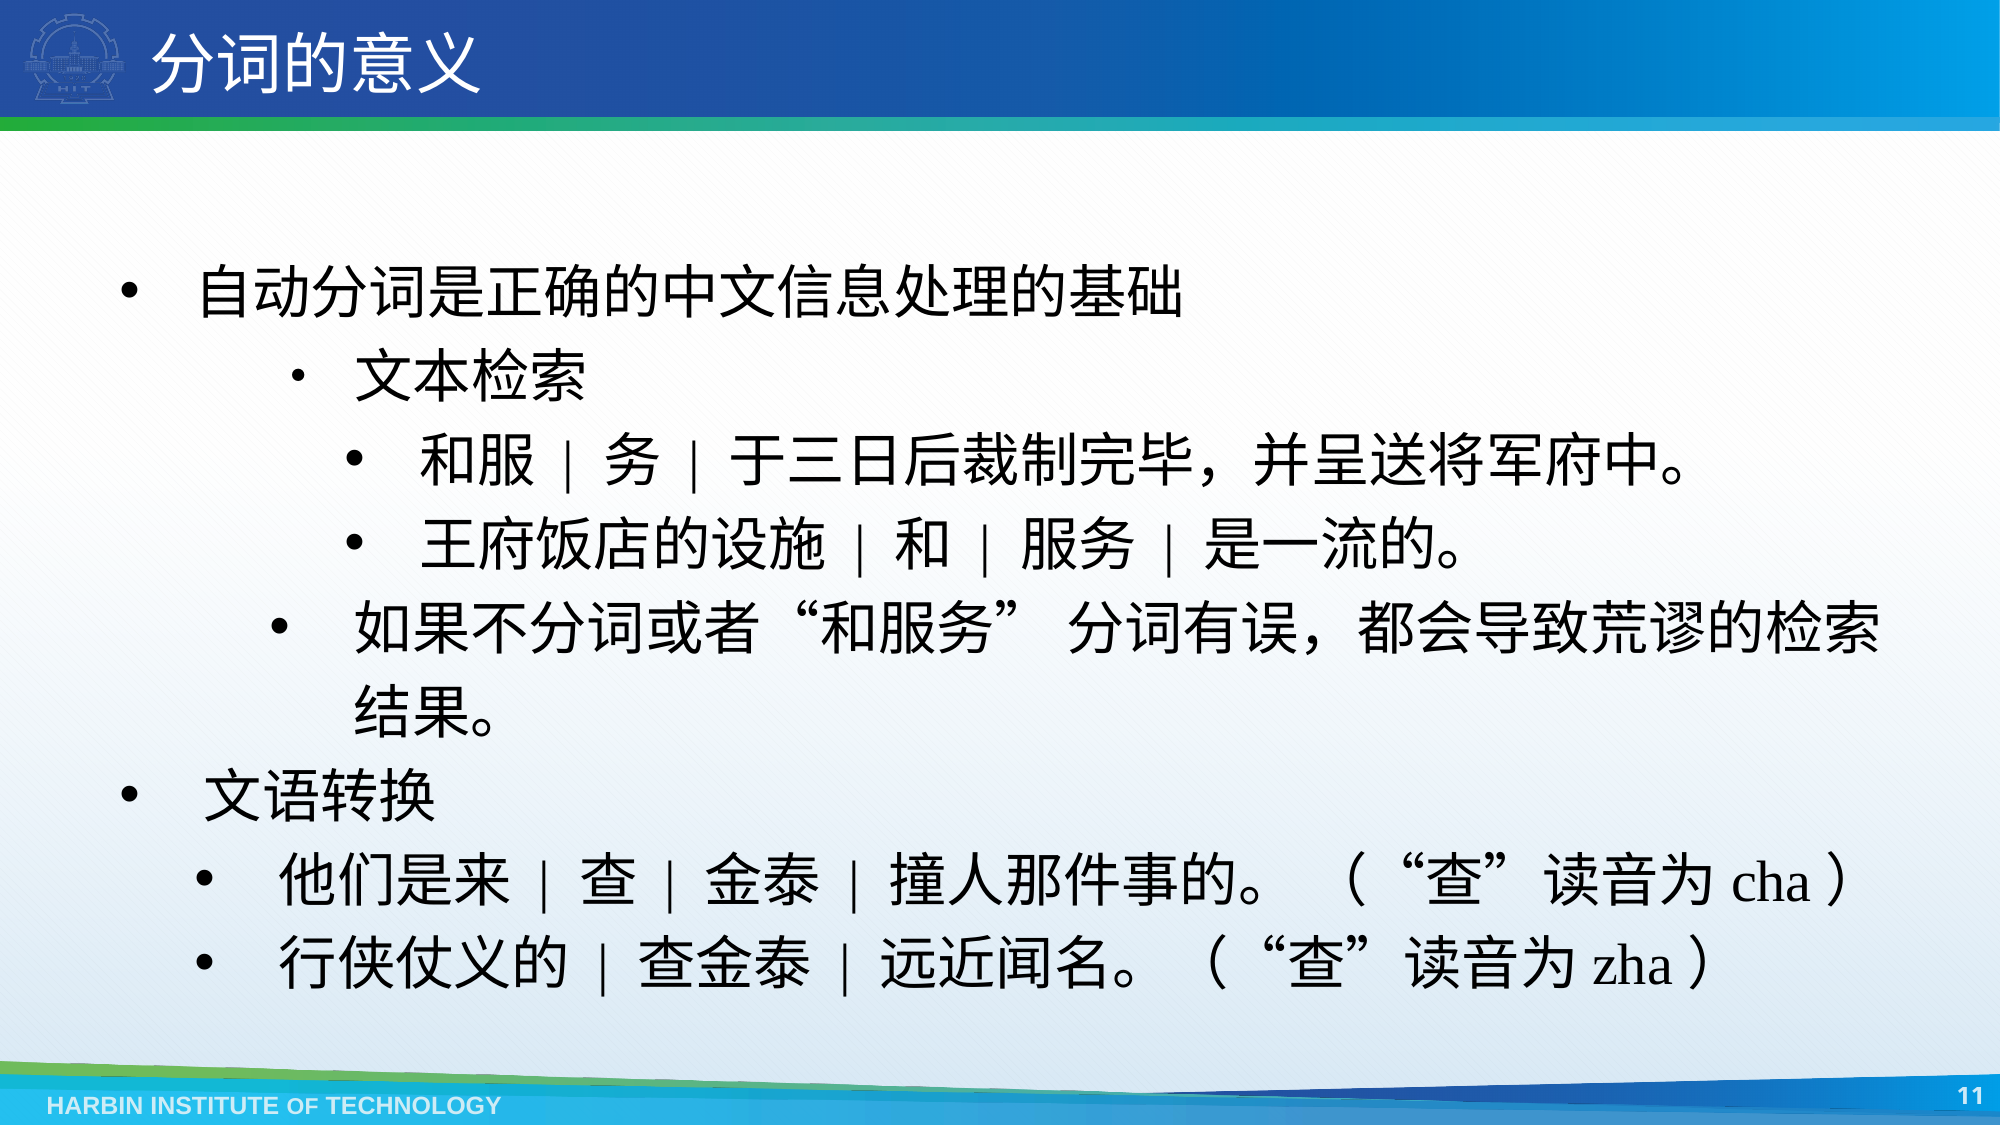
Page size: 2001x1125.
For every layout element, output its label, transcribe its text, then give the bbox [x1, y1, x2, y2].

text_box 自动分词是正确的中文信息处理的基础 • 文本检索 和服 | 务 | 于三日后裁制完毕，并呈送将军府中。 王府饭店的设施 | 和 | 服务 | 是一流的。 如果不分词或者“和服务” 分词有误，都会导致荒谬的检索结果。 文语转换 他们是来 | 查 | 金泰 | 撞人那件事的。 （“查”读音为cha） 行侠仗义的 | 查金泰 | 远近闻名。（“查”读音为zha） [104, 233, 1924, 1004]
text_box [16, 13, 135, 113]
title 分词的意义 [135, 23, 1846, 103]
slide_number 11 [1623, 1072, 2000, 1110]
picture [0, 0, 2000, 131]
picture [0, 1061, 2000, 1125]
footer HARBIN INSTITUTE OF TECHNOLOGY [31, 1081, 843, 1125]
